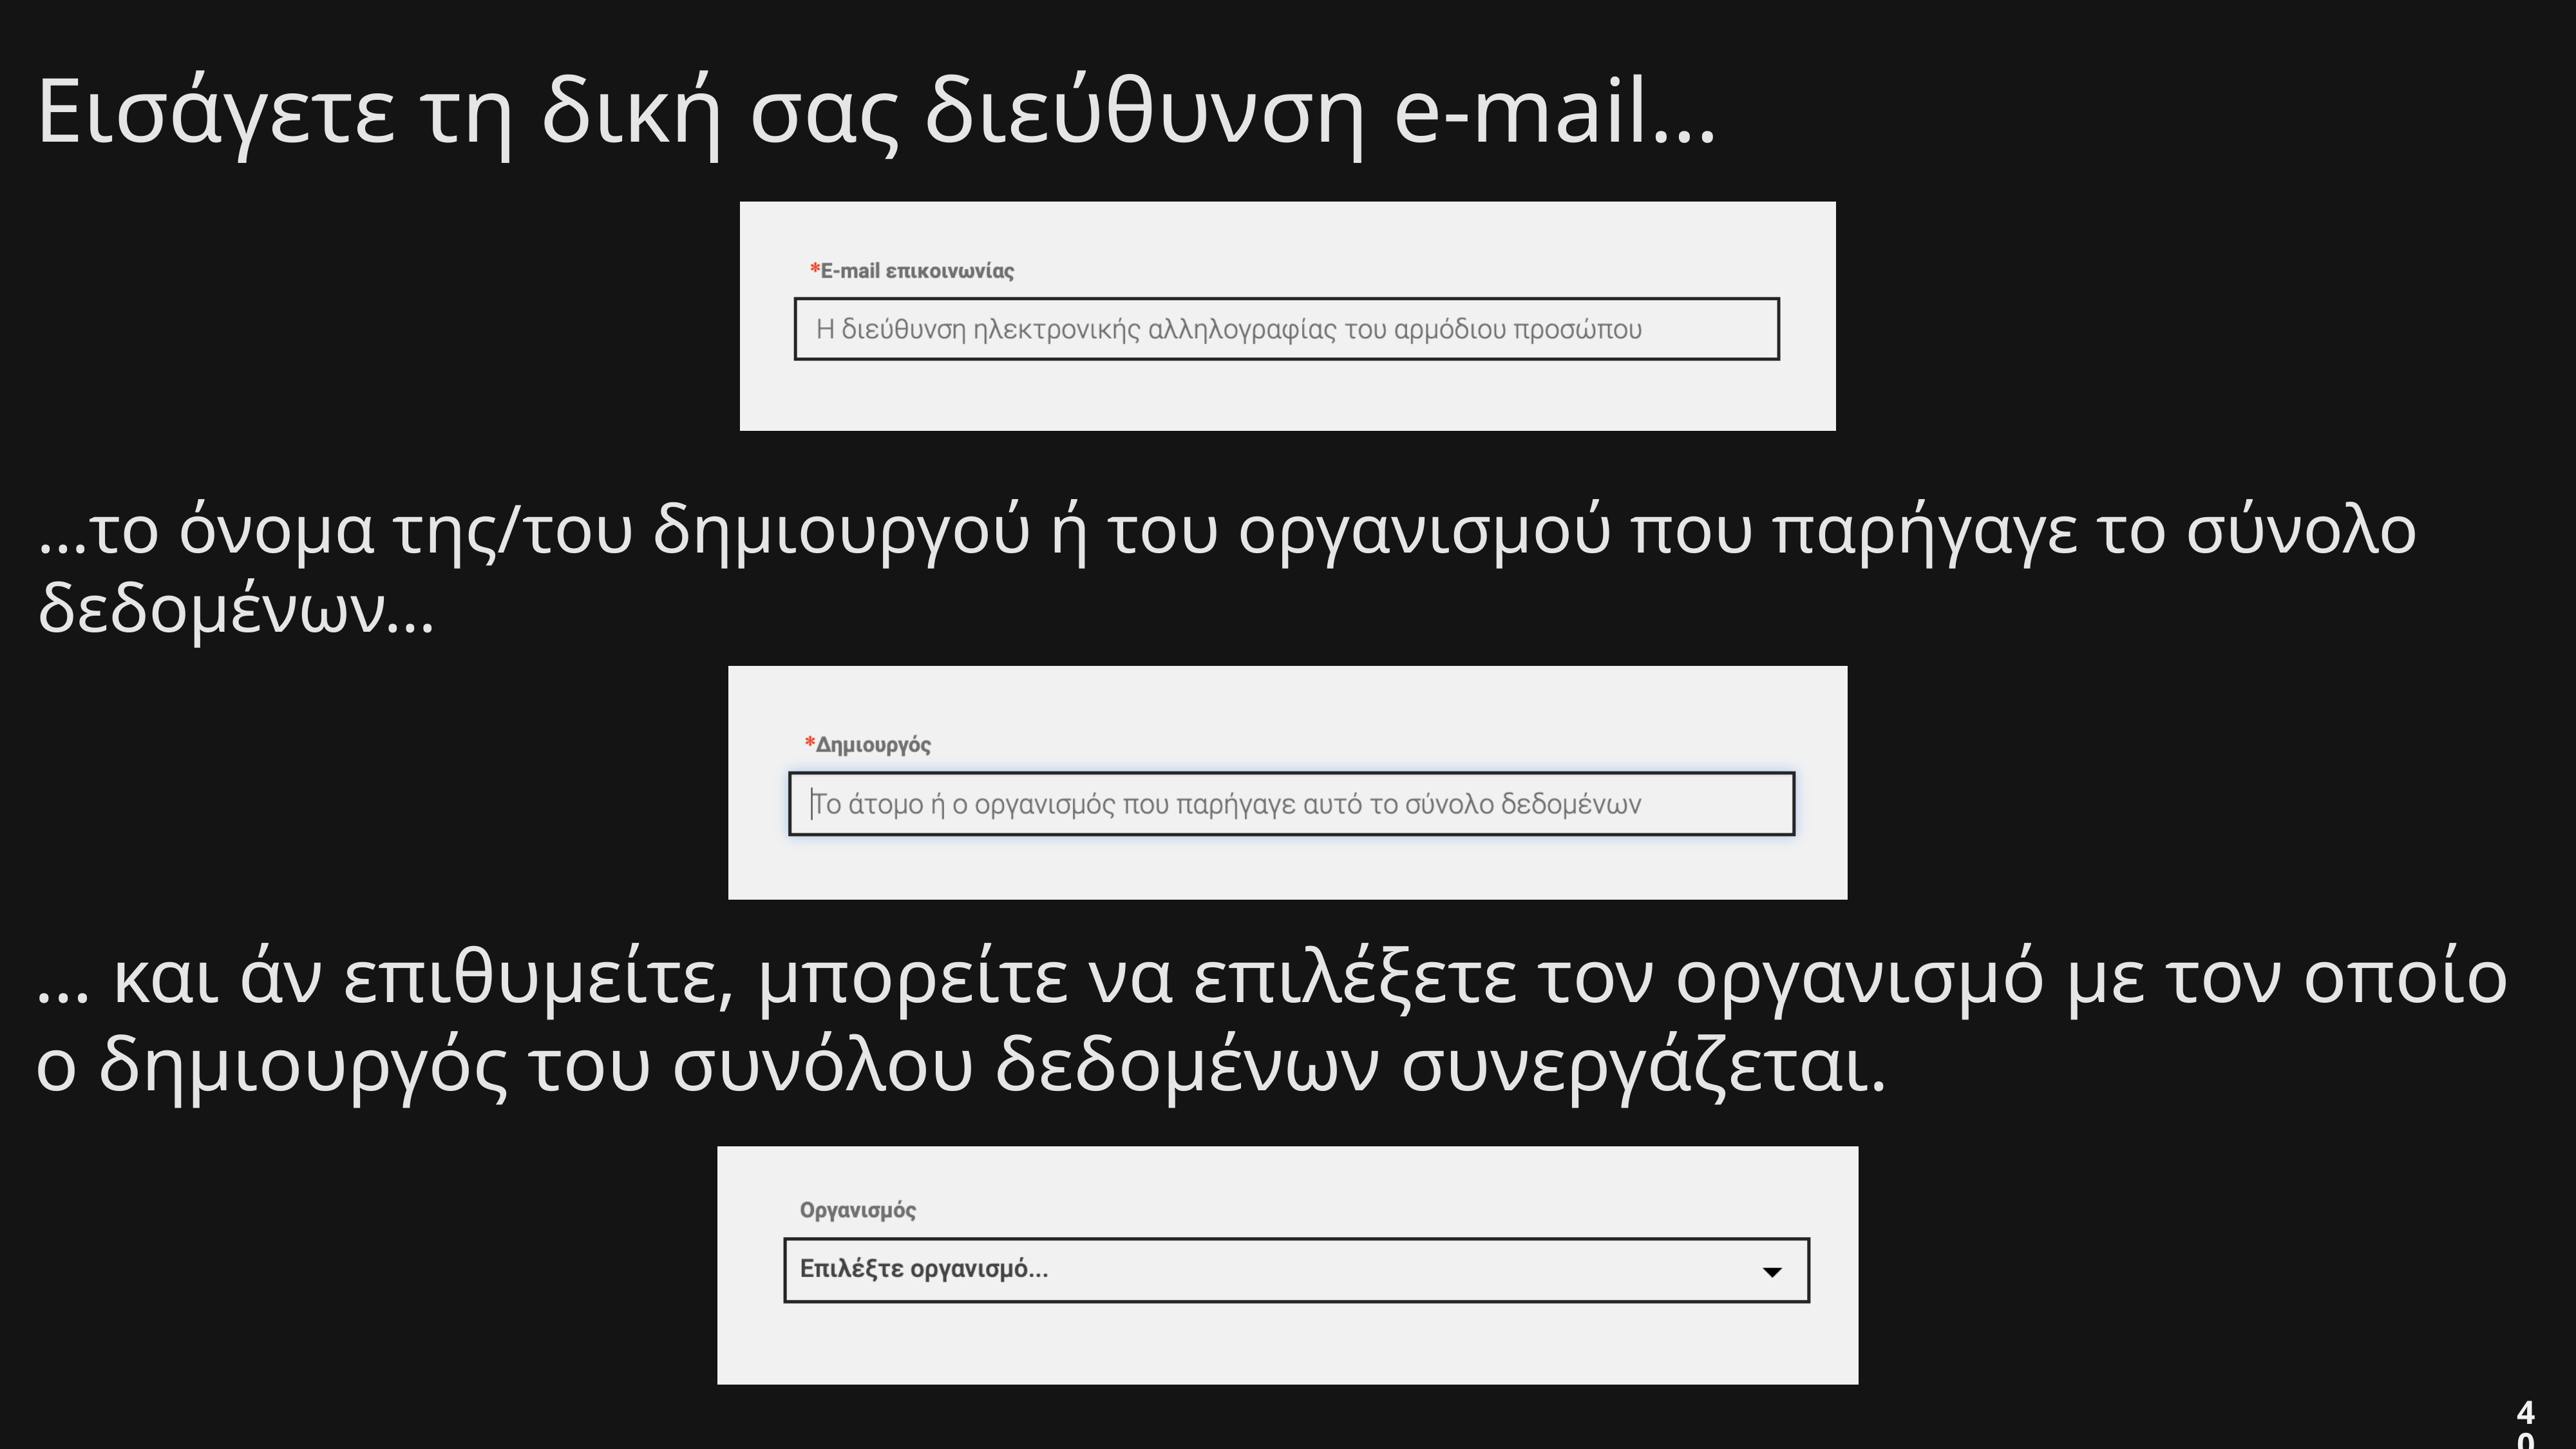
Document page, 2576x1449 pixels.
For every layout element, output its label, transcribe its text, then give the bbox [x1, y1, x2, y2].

picture [717, 1146, 1859, 1385]
slide_number 39 [2511, 1386, 2558, 1437]
picture [728, 666, 1848, 900]
text_box …το όνομα της/του δημιουργού ή του οργανισμού που παρήγαγε το σύνολο δεδομένων… [31, 480, 2544, 652]
title Εισάγετε τη δική σας διεύθυνση e-mail… [28, 23, 2543, 189]
picture [740, 202, 1836, 431]
text_box … και άν επιθυμείτε, μπορείτε να επιλέξετε τον οργανισμό με τον οποίο ο δημιουργός του συνόλου δεδομένων συνεργάζεται. [28, 922, 2542, 1113]
